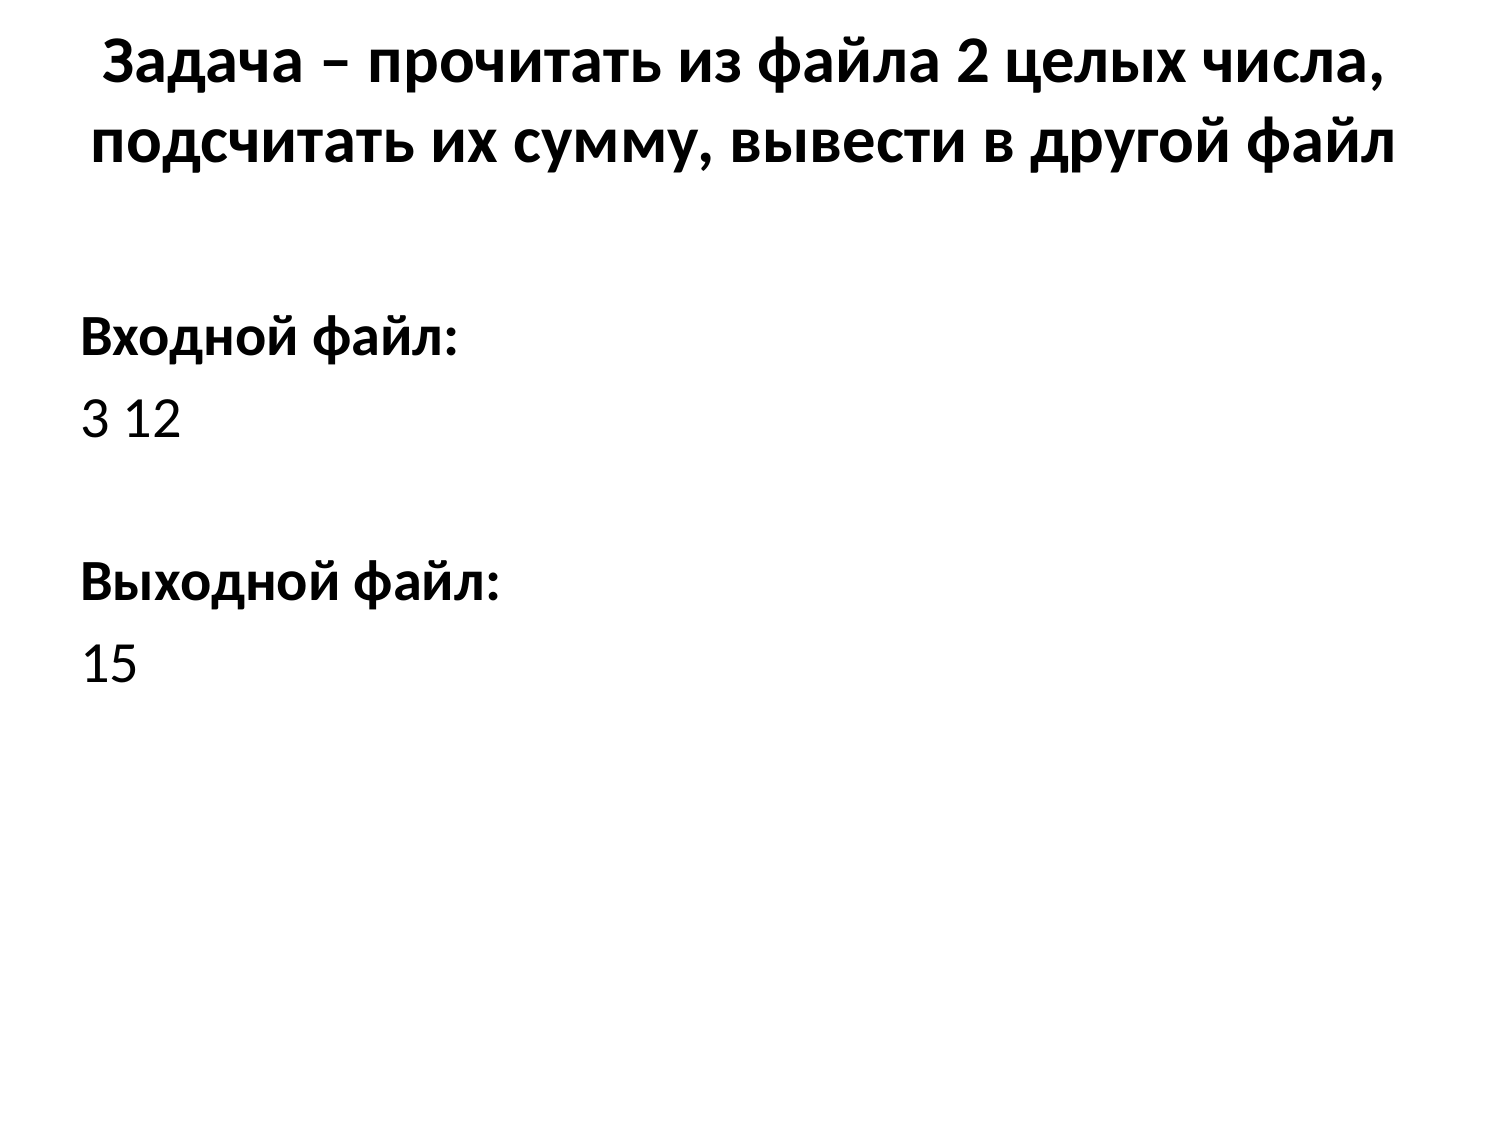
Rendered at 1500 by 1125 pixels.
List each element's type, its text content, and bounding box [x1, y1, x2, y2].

list Входной файл: 3 12 Выходной файл: 15 [64, 208, 1415, 1047]
title Задача – прочитать из файла 2 целых числа, подсчитать их сумму, вывести в другой файл [29, 19, 1459, 173]
